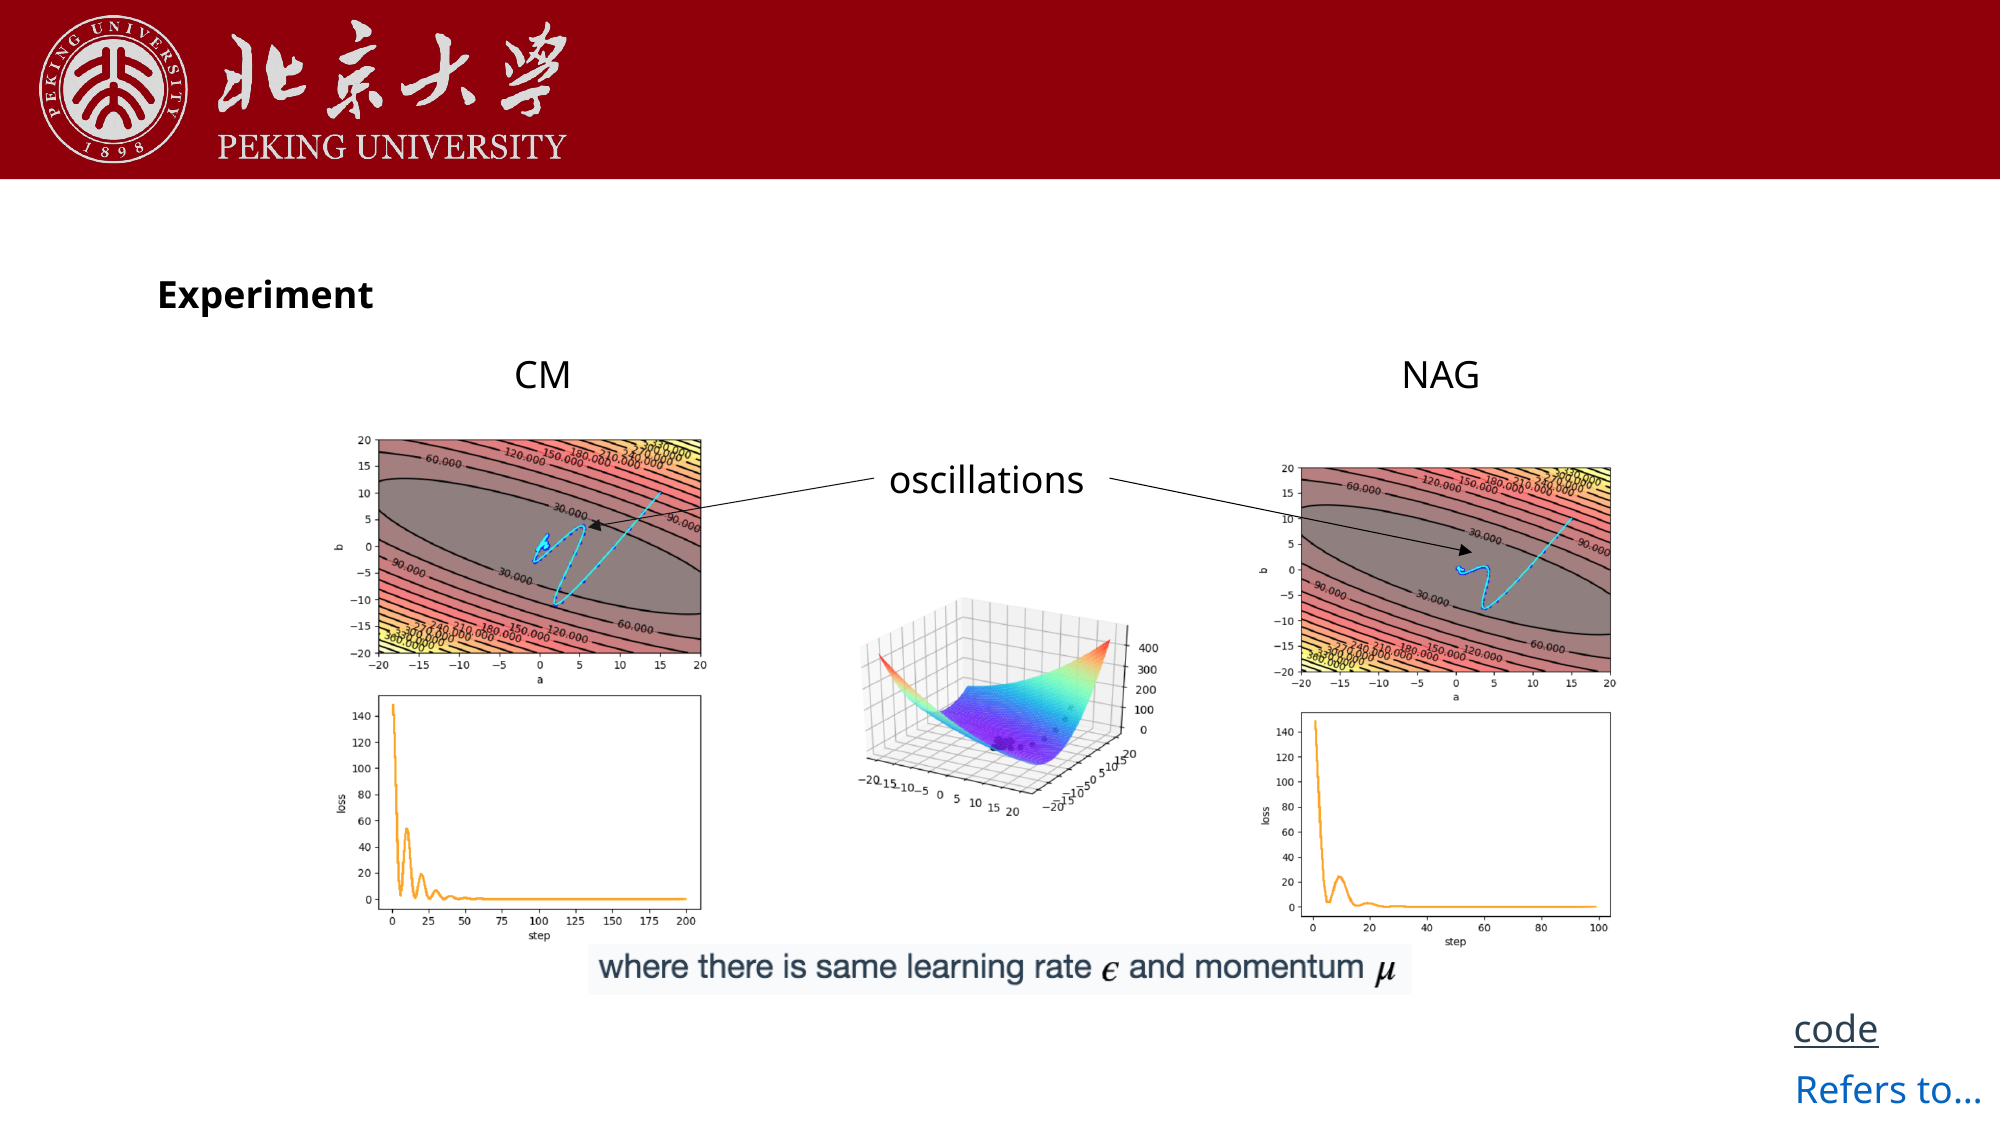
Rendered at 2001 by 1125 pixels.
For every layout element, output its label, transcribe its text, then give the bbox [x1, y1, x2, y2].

text_box code [1778, 997, 1904, 1064]
picture [321, 429, 1623, 995]
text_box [1097, 478, 1473, 553]
picture [825, 578, 1175, 826]
text_box Experiment [142, 263, 389, 323]
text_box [0, 0, 2000, 180]
text_box CM [499, 343, 588, 404]
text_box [587, 478, 886, 528]
text_box Refers to… [1780, 1058, 1998, 1125]
text_box NAG [1386, 343, 1496, 404]
text_box oscillations [874, 448, 1110, 508]
